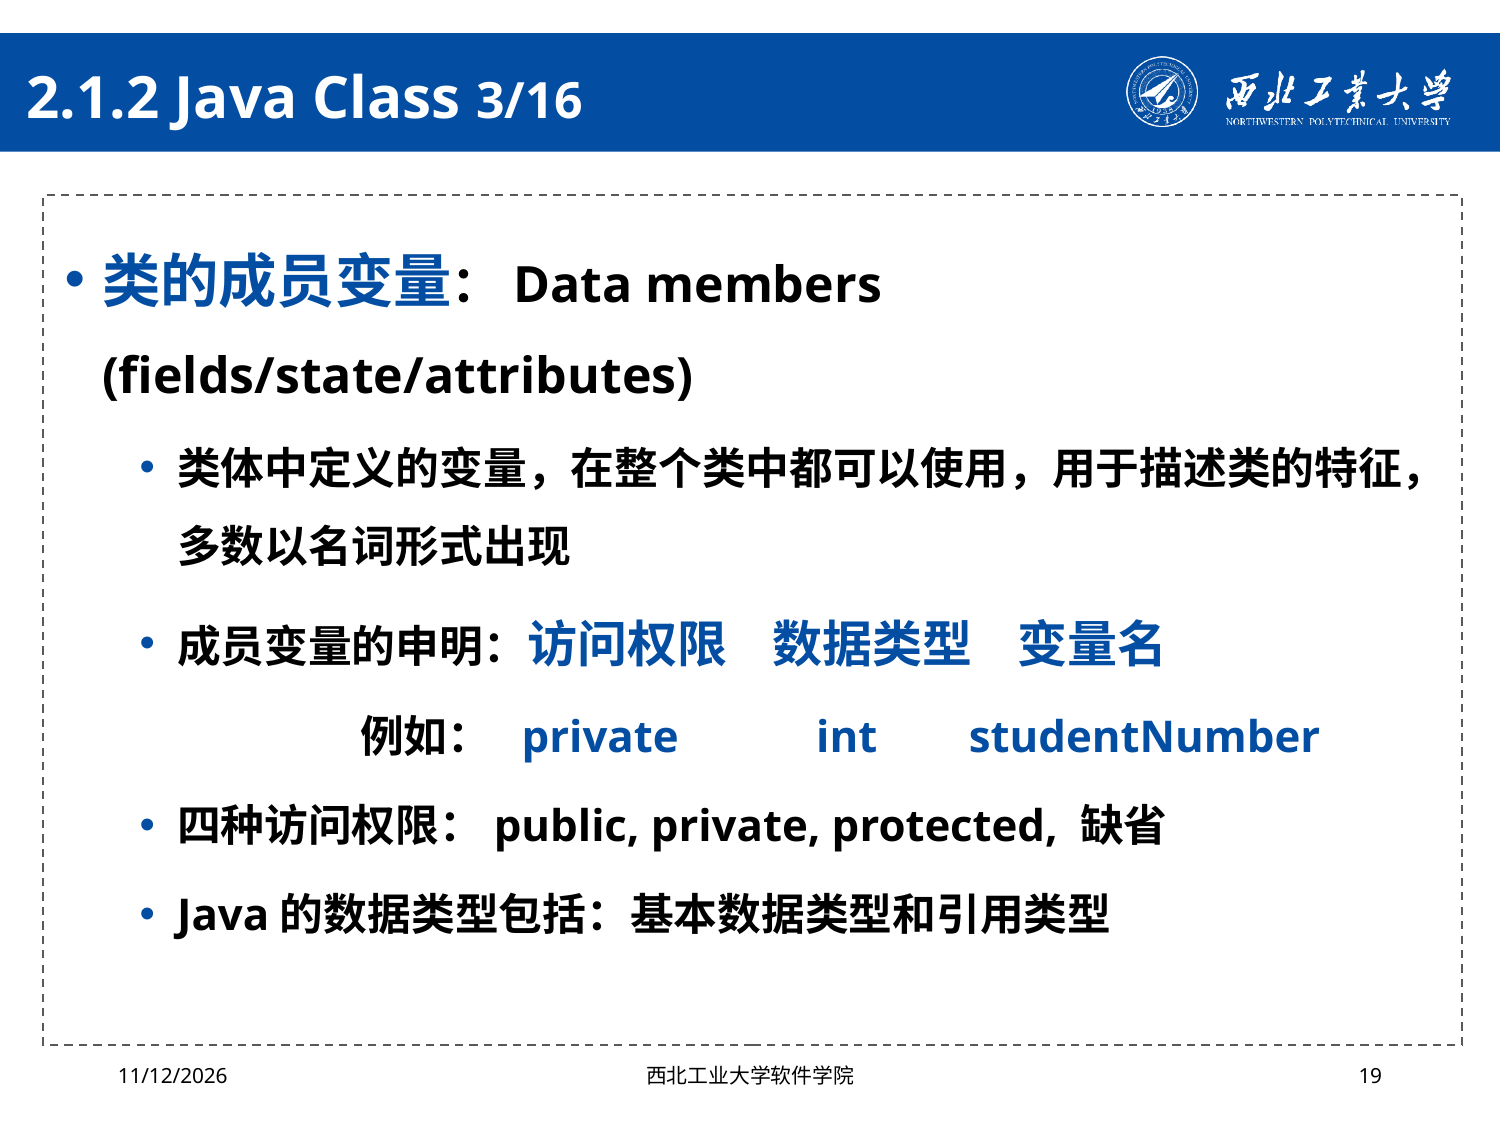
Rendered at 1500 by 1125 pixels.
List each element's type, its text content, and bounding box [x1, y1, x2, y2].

picture [1226, 68, 1451, 125]
list 类的成员变量：Data members (fields/state/attributes) 类体中定义的变量，在整个类中都可以使用，用于描述类的特征，多数以名词形式出现 成员变量的申明：访问权限 数据类型 变量名 例如： private int studentNumber 四种访问权限：public, private, protected, 缺省 Java的数据类型包括：基本数据类型和引用类型 [49, 201, 1457, 1036]
picture [1126, 56, 1198, 127]
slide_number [103, 1055, 441, 1116]
slide_number 19 [1059, 1055, 1397, 1116]
footer 西北工业大学软件学院 [496, 1055, 1004, 1116]
title 2.1.2 Java Class 3/16 [11, 49, 1115, 149]
